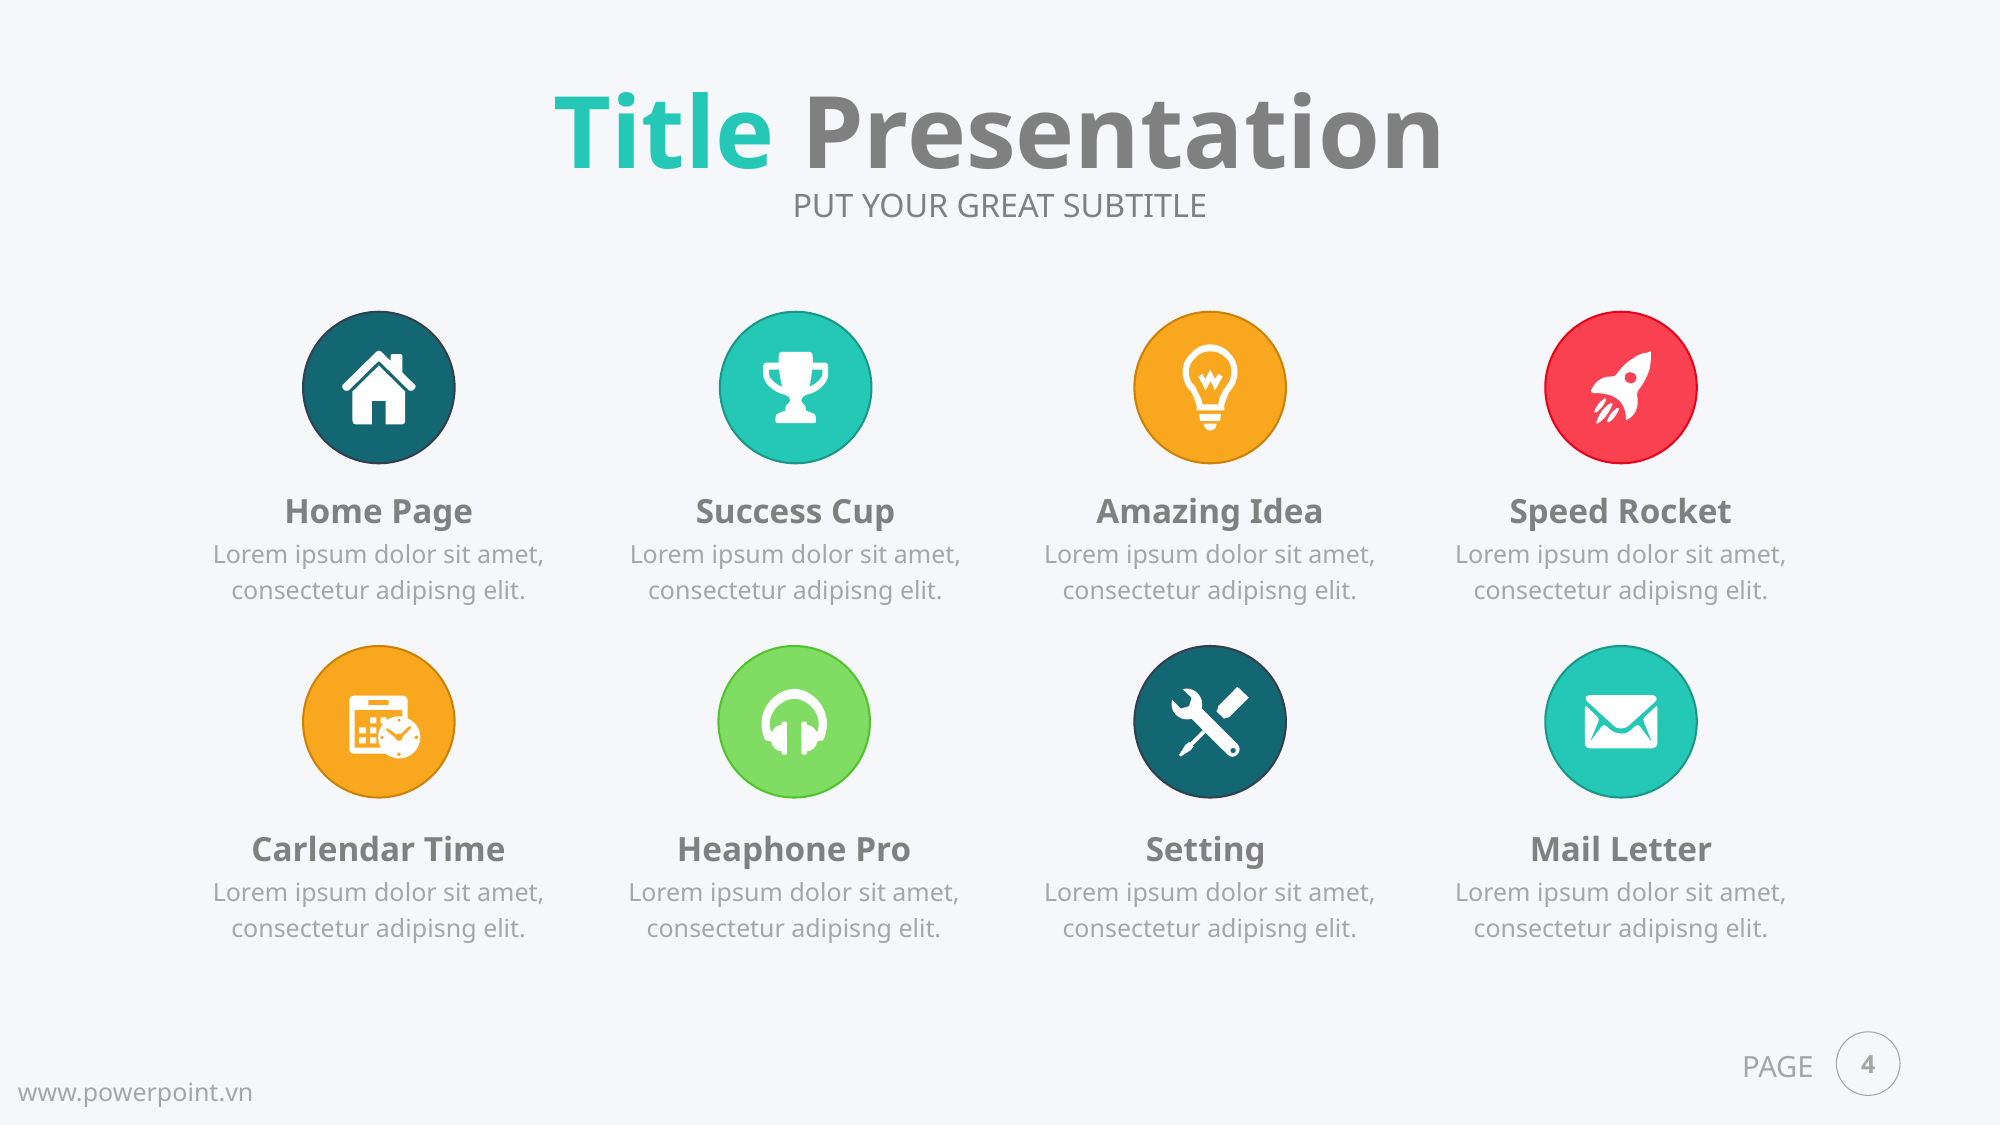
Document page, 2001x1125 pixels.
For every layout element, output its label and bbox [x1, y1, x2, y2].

text_box [493, 64, 1507, 237]
text_box [718, 645, 870, 798]
text_box [1027, 820, 1393, 952]
text_box [1438, 820, 1804, 952]
text_box [1545, 311, 1697, 464]
text_box [1545, 645, 1697, 798]
text_box [611, 820, 977, 952]
text_box [1438, 482, 1804, 614]
text_box [1134, 645, 1286, 798]
text_box [303, 311, 455, 464]
text_box [719, 311, 872, 464]
text_box [1027, 482, 1393, 611]
text_box [613, 482, 979, 614]
text_box [196, 482, 562, 614]
text_box [196, 820, 562, 952]
text_box [1134, 311, 1286, 464]
text_box [303, 645, 455, 798]
